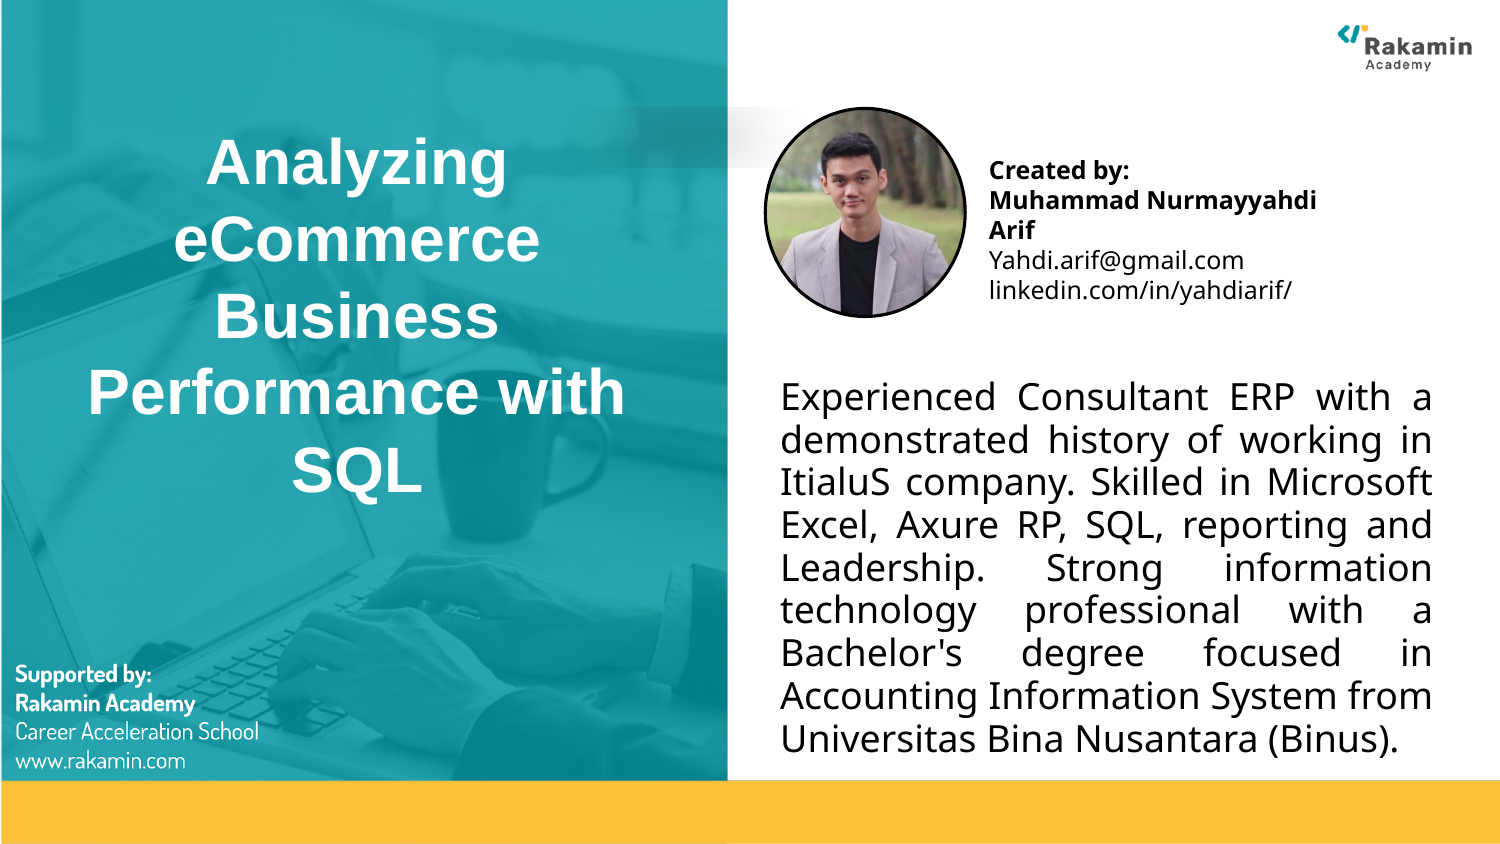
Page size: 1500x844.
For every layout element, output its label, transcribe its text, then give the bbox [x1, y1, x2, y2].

picture [0, 0, 1500, 844]
text_box Created by: Muhammad Nurmayyahdi Arif Yahdi.arif@gmail.com linkedin.com/in/yahdiarif/ [977, 149, 1372, 280]
title Analyzing eCommerce Business Performance with SQL [51, 190, 665, 520]
subtitle Experienced Consultant ERP with a demonstrated history of working in ItialuS company. Skilled in Microsoft Excel, Axure RP, SQL, reporting and Leadership. Strong information technology professional with a Bachelor's degree focused in Accounting Information System from Universitas Bina Nusantara (Binus). [765, 361, 1449, 739]
